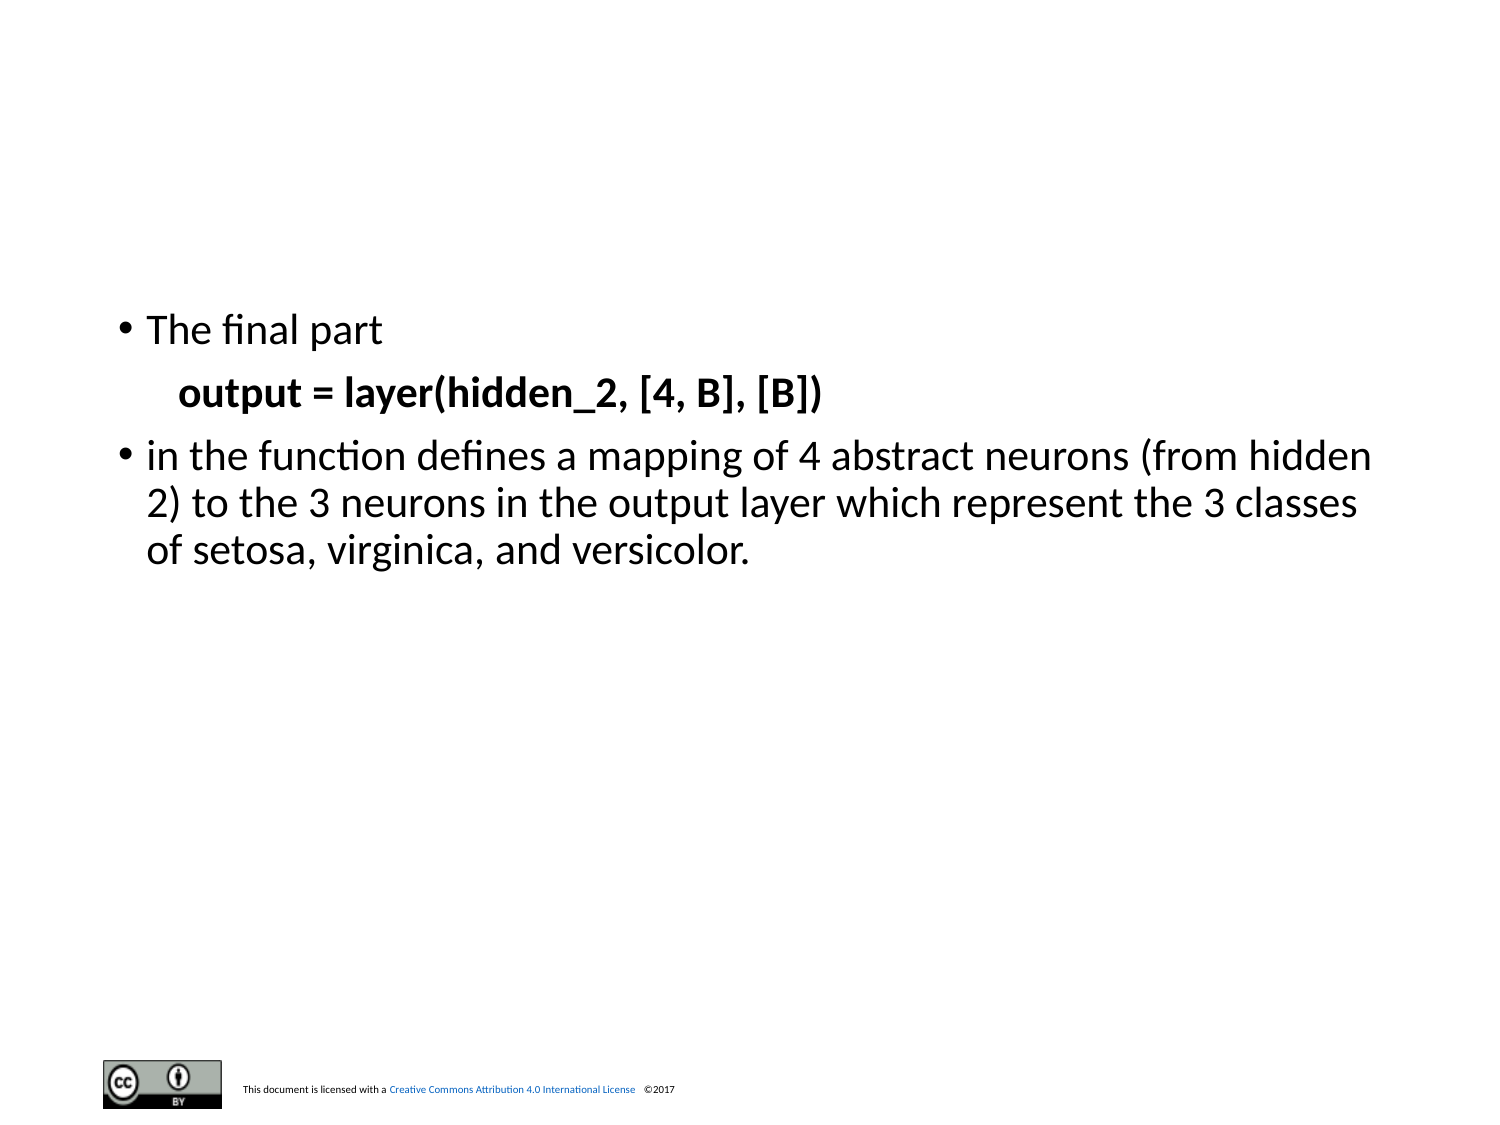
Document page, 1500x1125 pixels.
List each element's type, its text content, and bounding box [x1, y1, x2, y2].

picture [103, 1060, 222, 1109]
list The final part output = layer(hidden_2, [4, B], [B]) in the function defines a mapping of 4 abstract neurons (from hidden 2) to the 3 neurons in the output layer which represent the 3 classes of setosa, virginica, and versicolor. [103, 299, 1397, 1014]
